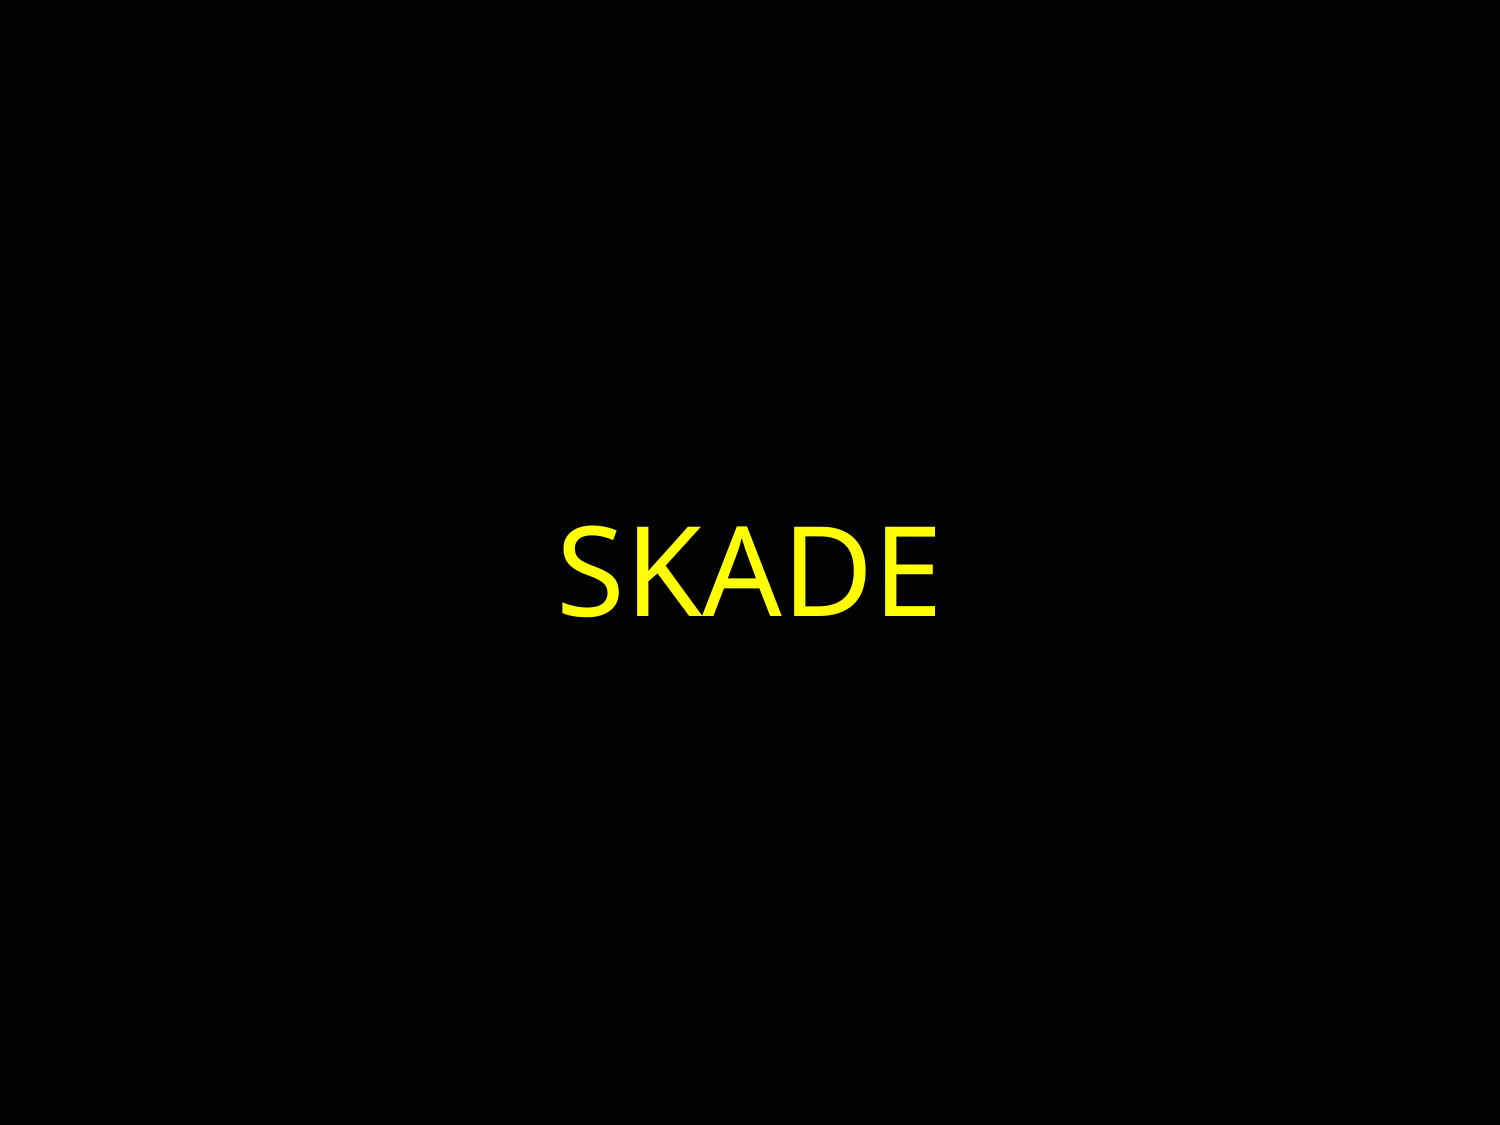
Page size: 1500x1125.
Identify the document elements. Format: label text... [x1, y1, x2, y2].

list SKADE [0, 484, 1500, 586]
